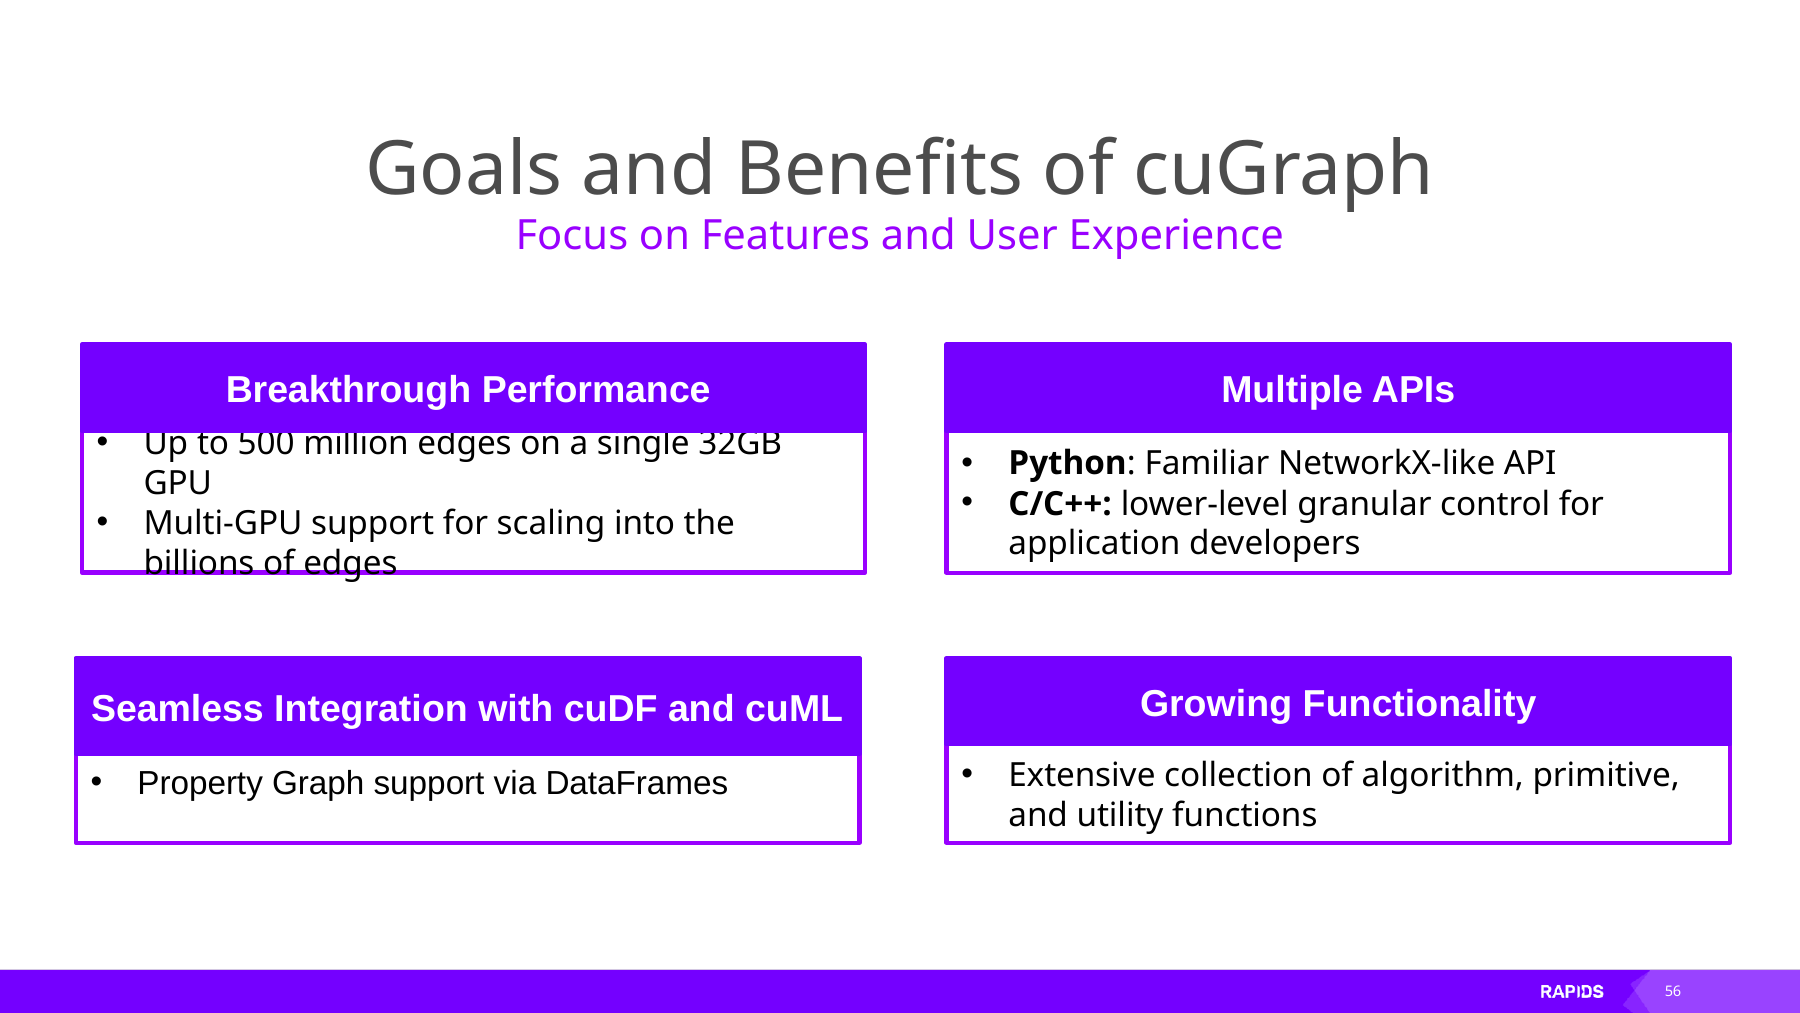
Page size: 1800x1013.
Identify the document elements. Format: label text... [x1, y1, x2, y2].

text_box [75, 657, 860, 843]
title Goals and Benefits of cuGraph [81, 120, 1719, 206]
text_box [946, 344, 1731, 573]
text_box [81, 344, 866, 573]
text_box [946, 657, 1731, 843]
picture [0, 0, 1800, 1013]
list Focus on Features and User Experience [81, 206, 1719, 293]
